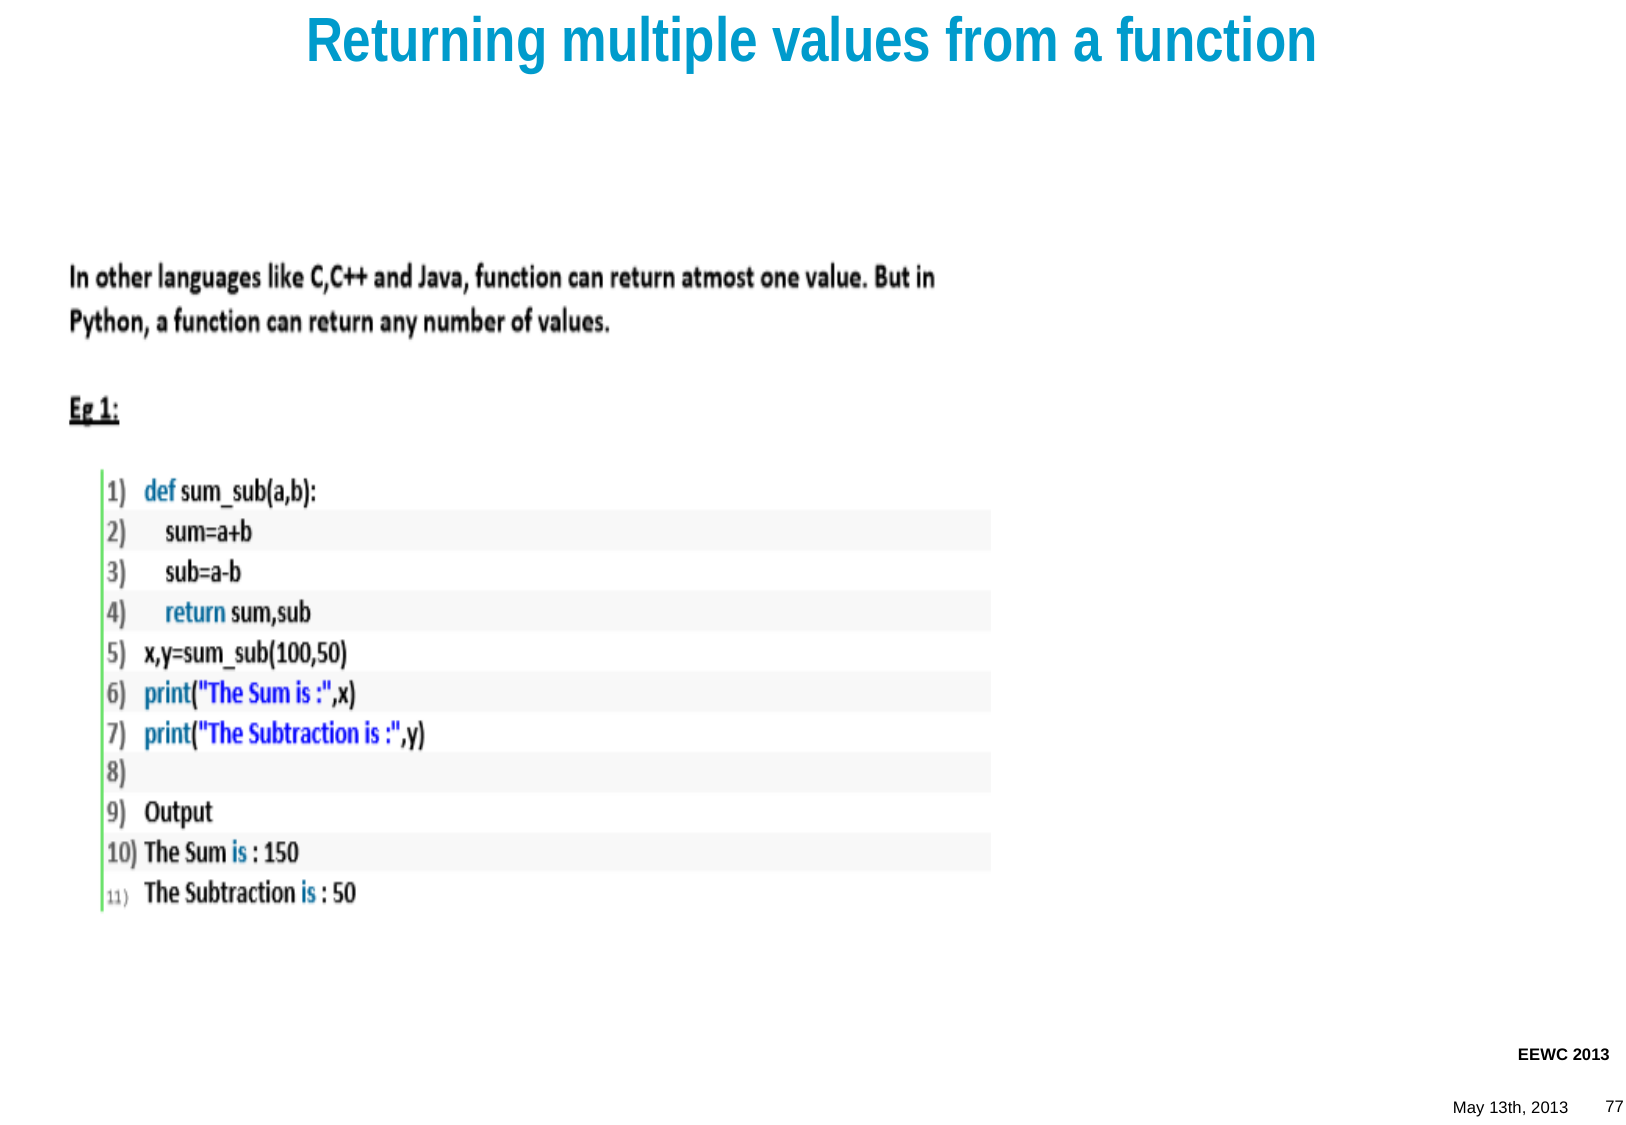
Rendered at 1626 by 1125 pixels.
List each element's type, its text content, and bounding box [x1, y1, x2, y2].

slide_number 77 [1580, 1098, 1625, 1117]
footer EEWC 2013 [1062, 1046, 1616, 1065]
title Returning multiple values from a function [0, 0, 1625, 195]
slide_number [1373, 1094, 1569, 1122]
picture [32, 239, 991, 941]
